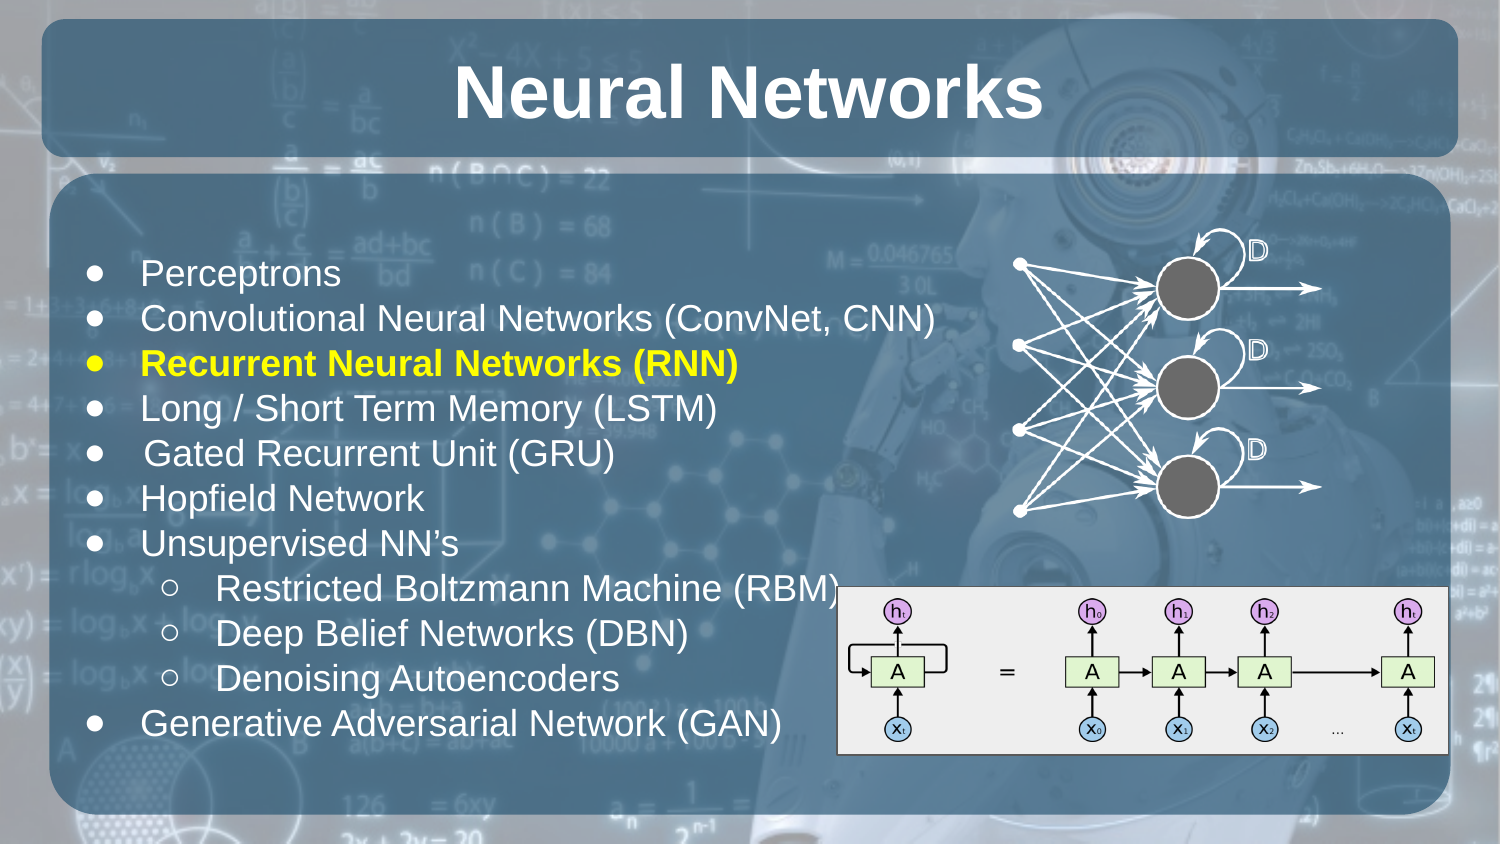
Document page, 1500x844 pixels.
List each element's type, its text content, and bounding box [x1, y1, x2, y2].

picture [0, 0, 1500, 844]
title Neural Networks [49, 43, 1451, 134]
text_box Perceptrons Convolutional Neural Networks (ConvNet, CNN) Recurrent Neural Networks (RNN) Long / Short Term Memory (LSTM) Gated Recurrent Unit (GRU) Hopfield Network Unsupervised NN’s Restricted Boltzmann Machine (RBM) Deep Belief Networks (DBN) Denoising Autoencoders Generative Adversarial Network (GAN) [50, 189, 1464, 834]
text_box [836, 586, 1449, 756]
